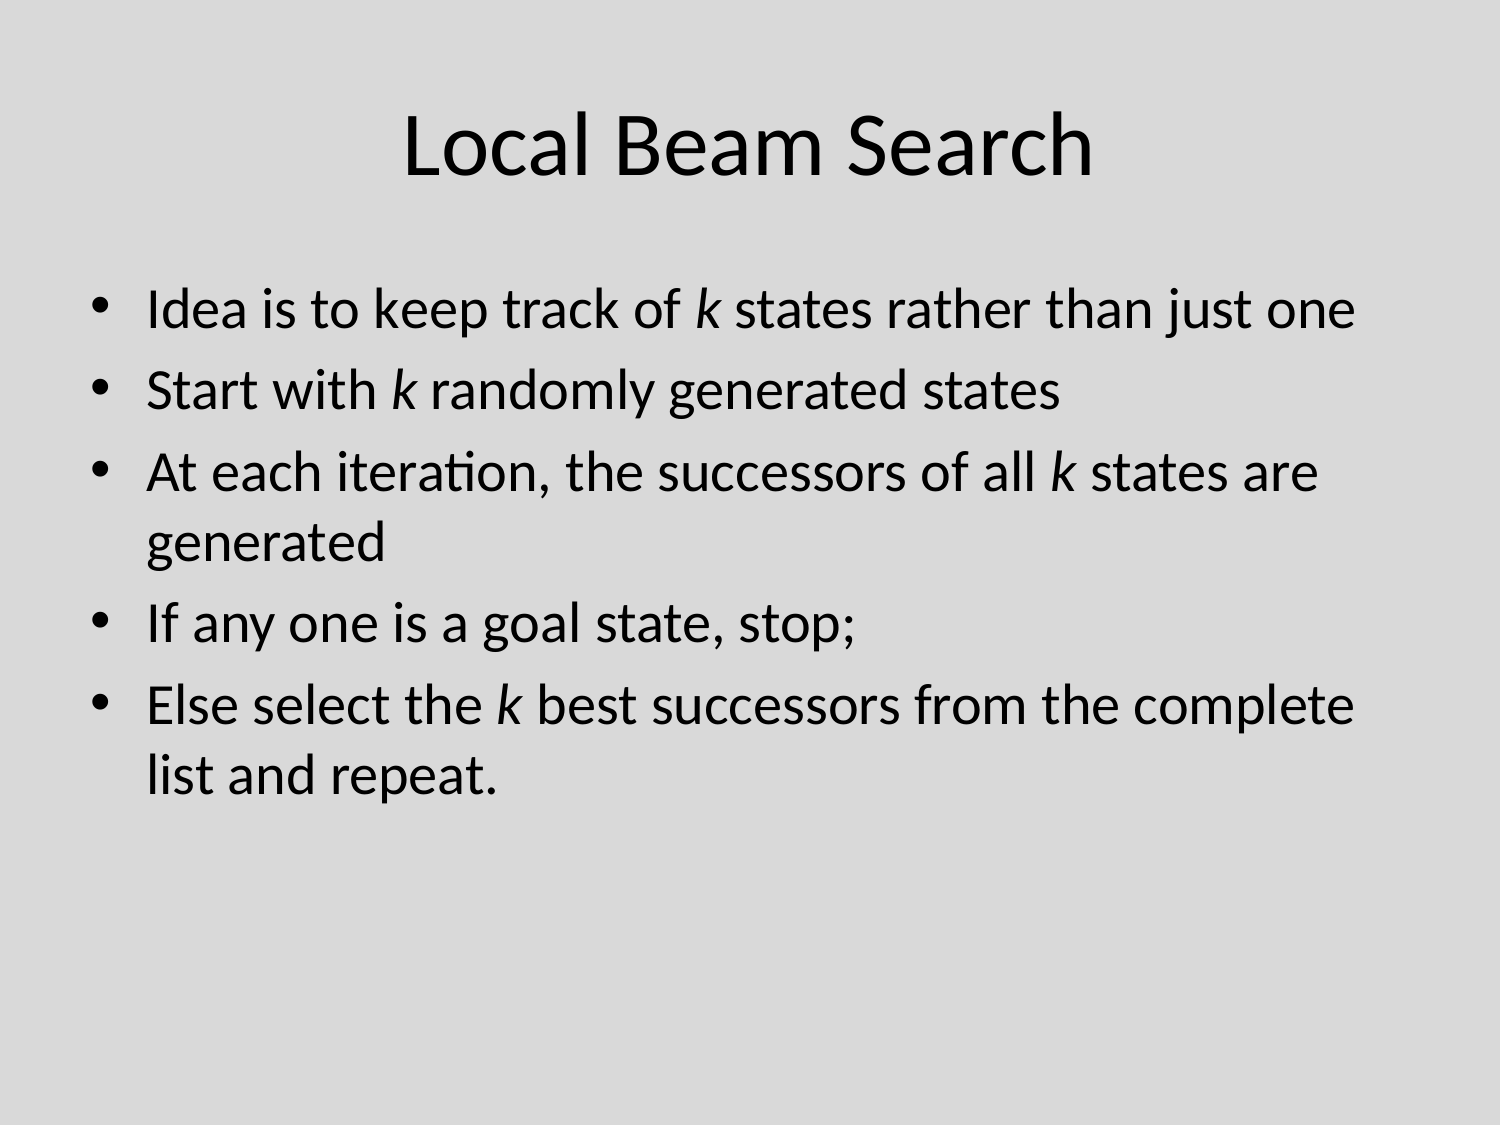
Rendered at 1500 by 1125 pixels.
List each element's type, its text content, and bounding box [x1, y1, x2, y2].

list Idea is to keep track of k states rather than just one Start with k randomly generated states At each iteration, the successors of all k states are generated If any one is a goal state, stop; Else select the k best successors from the complete list and repeat. [75, 262, 1425, 1005]
title Local Beam Search [75, 45, 1425, 233]
